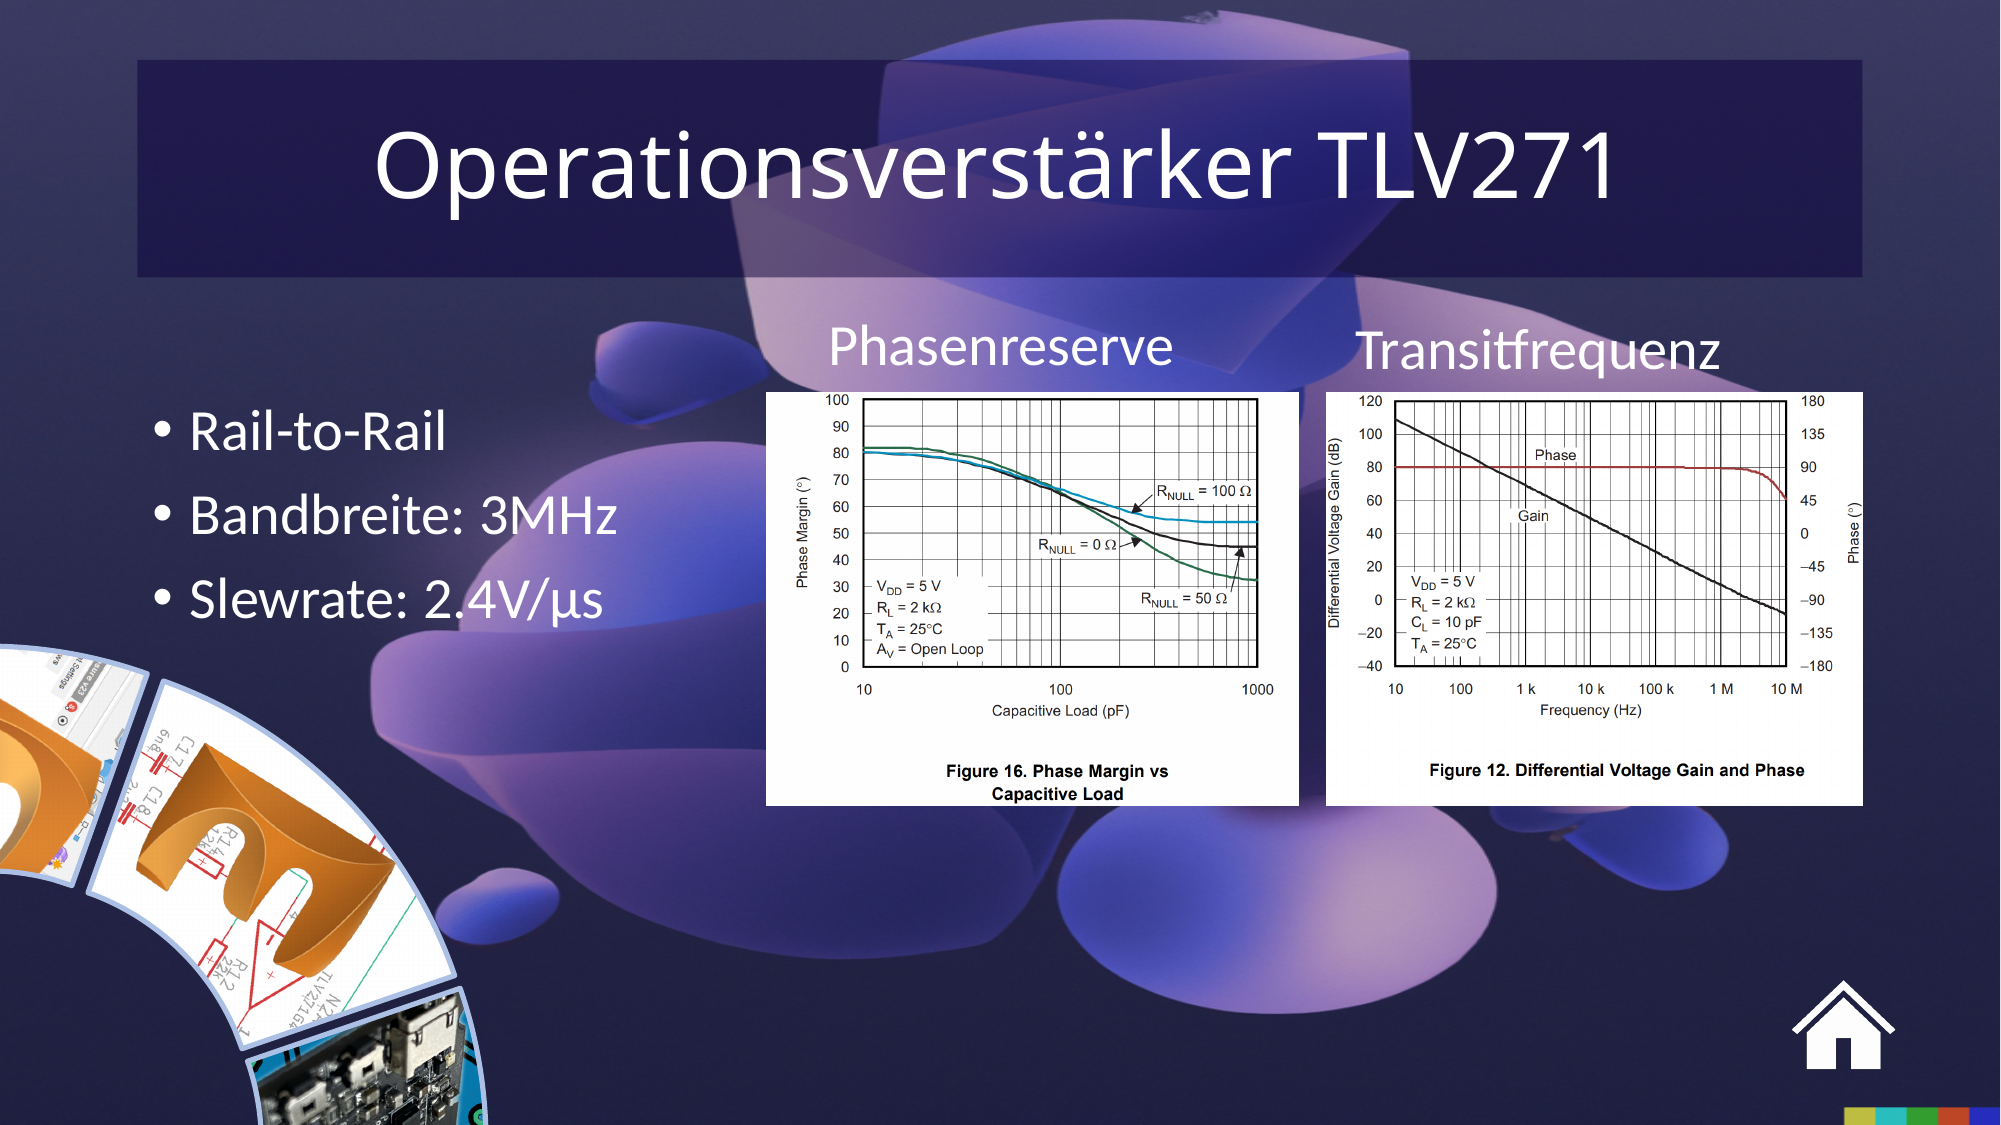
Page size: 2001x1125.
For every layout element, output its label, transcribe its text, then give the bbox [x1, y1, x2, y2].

text_box Phasenreserve [813, 299, 1215, 385]
title Operationsverstärker TLV271 [137, 59, 1863, 278]
list Rail-to-Rail Bandbreite: 3MHz Slewrate: 2.4V/µs [137, 392, 660, 641]
text_box Transitfrequenz [1340, 304, 1741, 389]
picture [0, 0, 2001, 1125]
